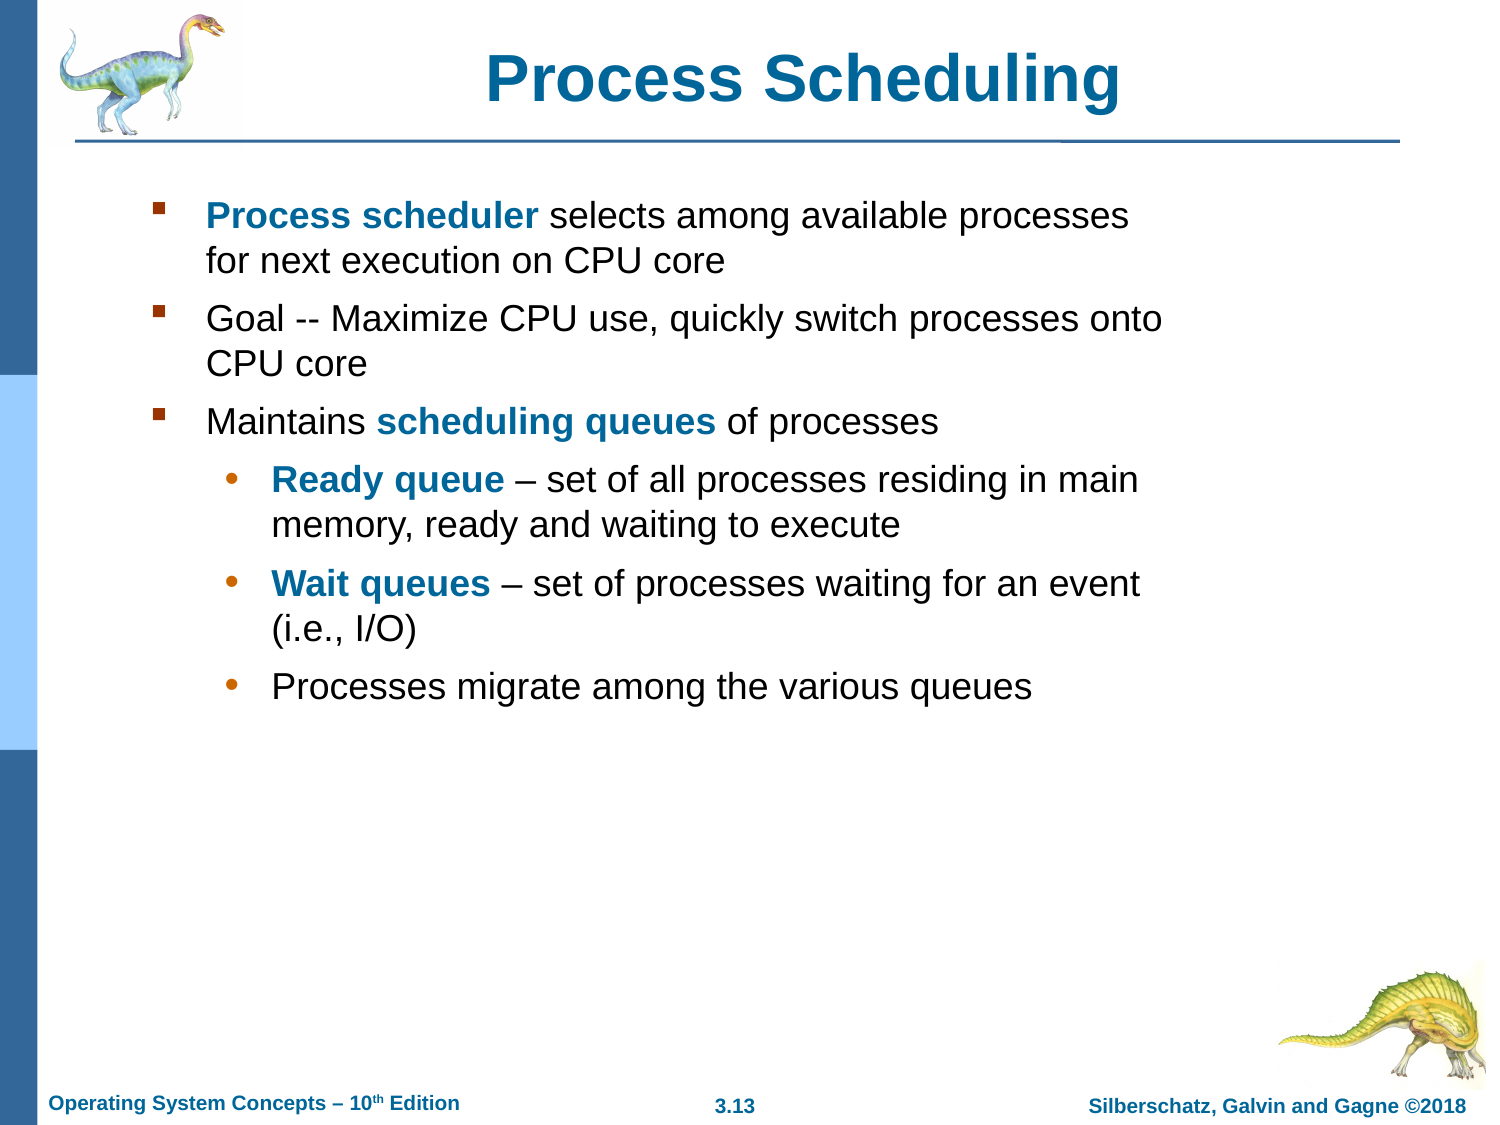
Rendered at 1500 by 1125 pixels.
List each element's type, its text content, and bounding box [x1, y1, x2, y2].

title Process Scheduling [177, 28, 1432, 123]
picture [1275, 959, 1486, 1090]
picture [46, 0, 243, 149]
list Process scheduler selects among available processes for next execution on CPU core Goal -- Maximize CPU use, quickly switch processes onto CPU core Maintains scheduling queues of processes Ready queue – set of all processes residing in main memory, ready and waiting to execute Wait queues – set of processes waiting for an event (i.e., I/O) Processes migrate among the various queues [134, 183, 1194, 814]
